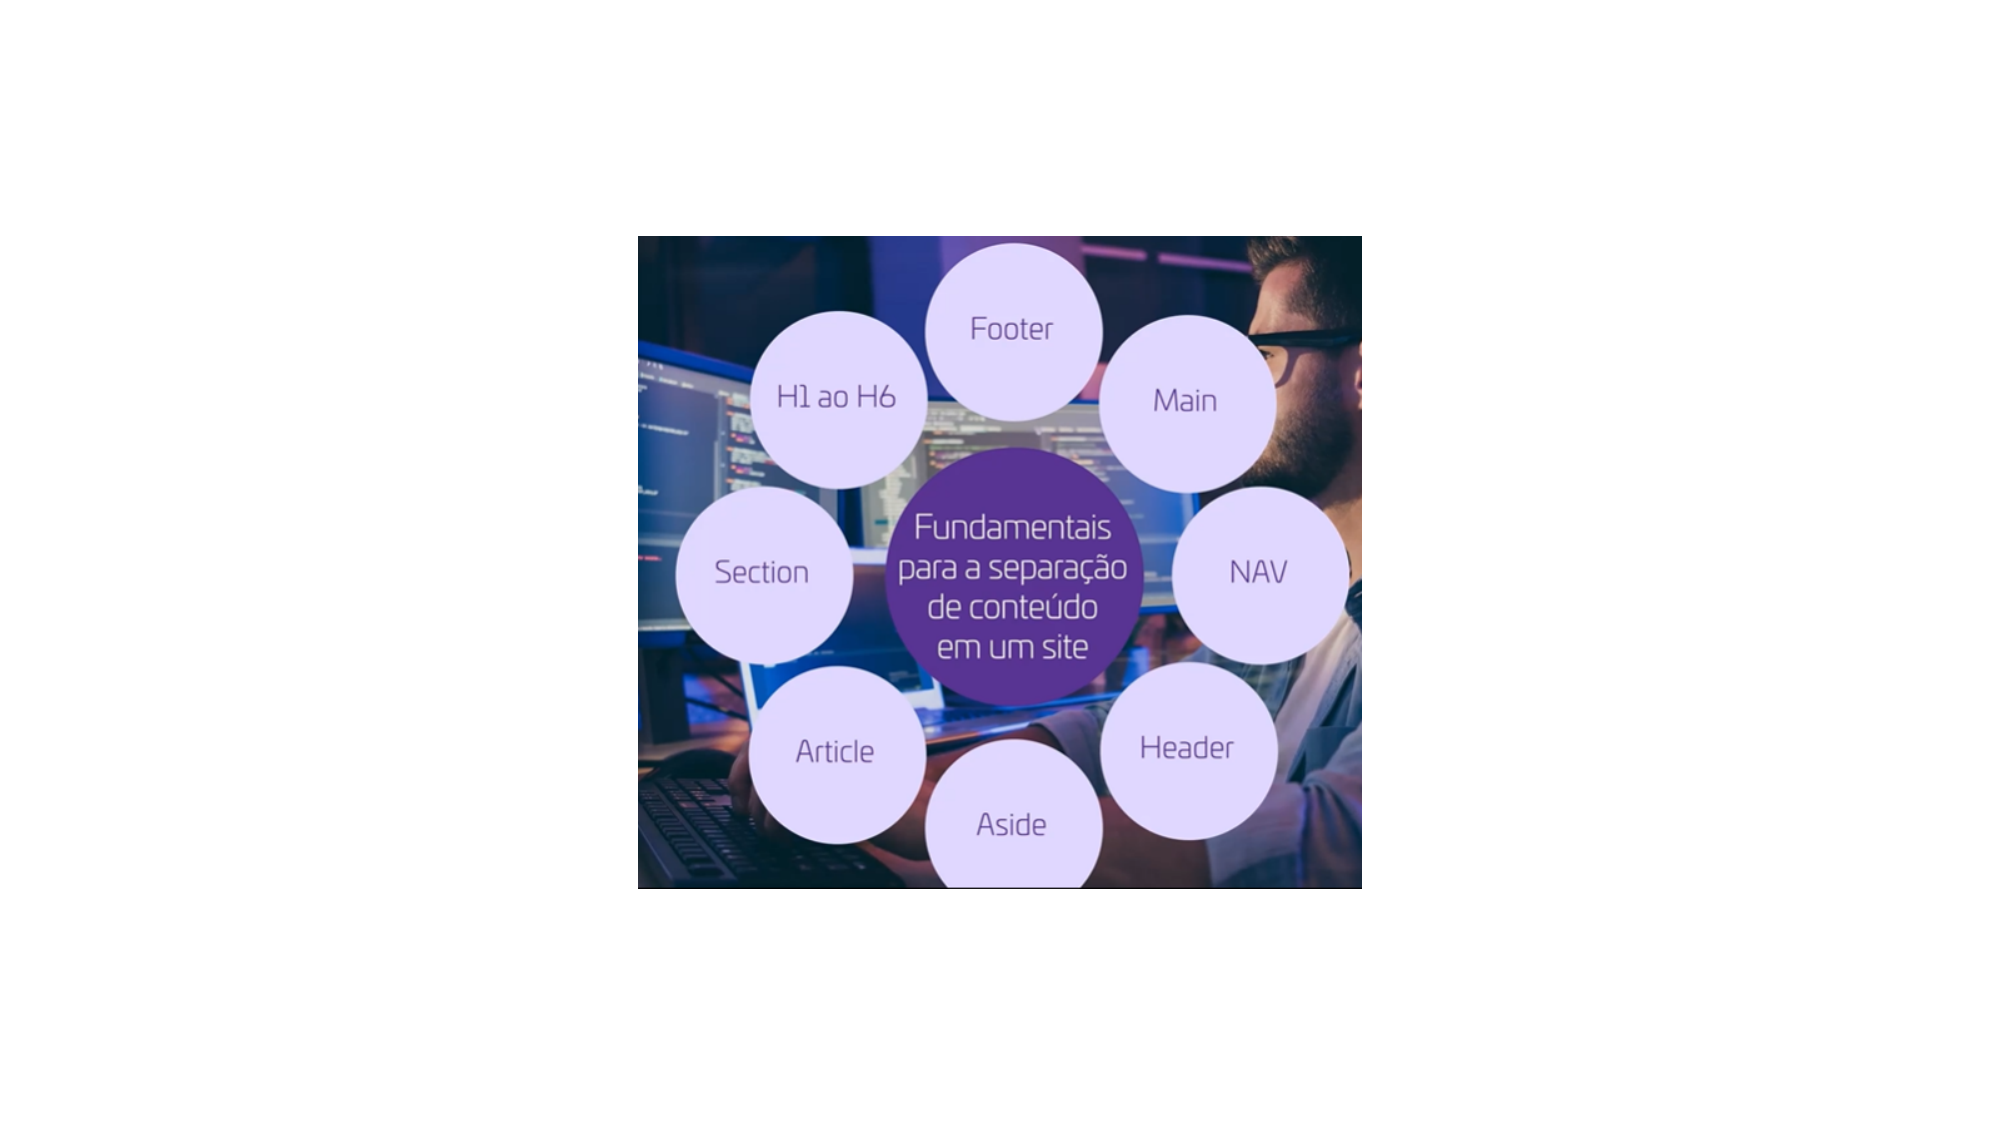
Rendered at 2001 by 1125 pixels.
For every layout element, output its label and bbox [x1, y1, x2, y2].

picture [638, 236, 1362, 889]
